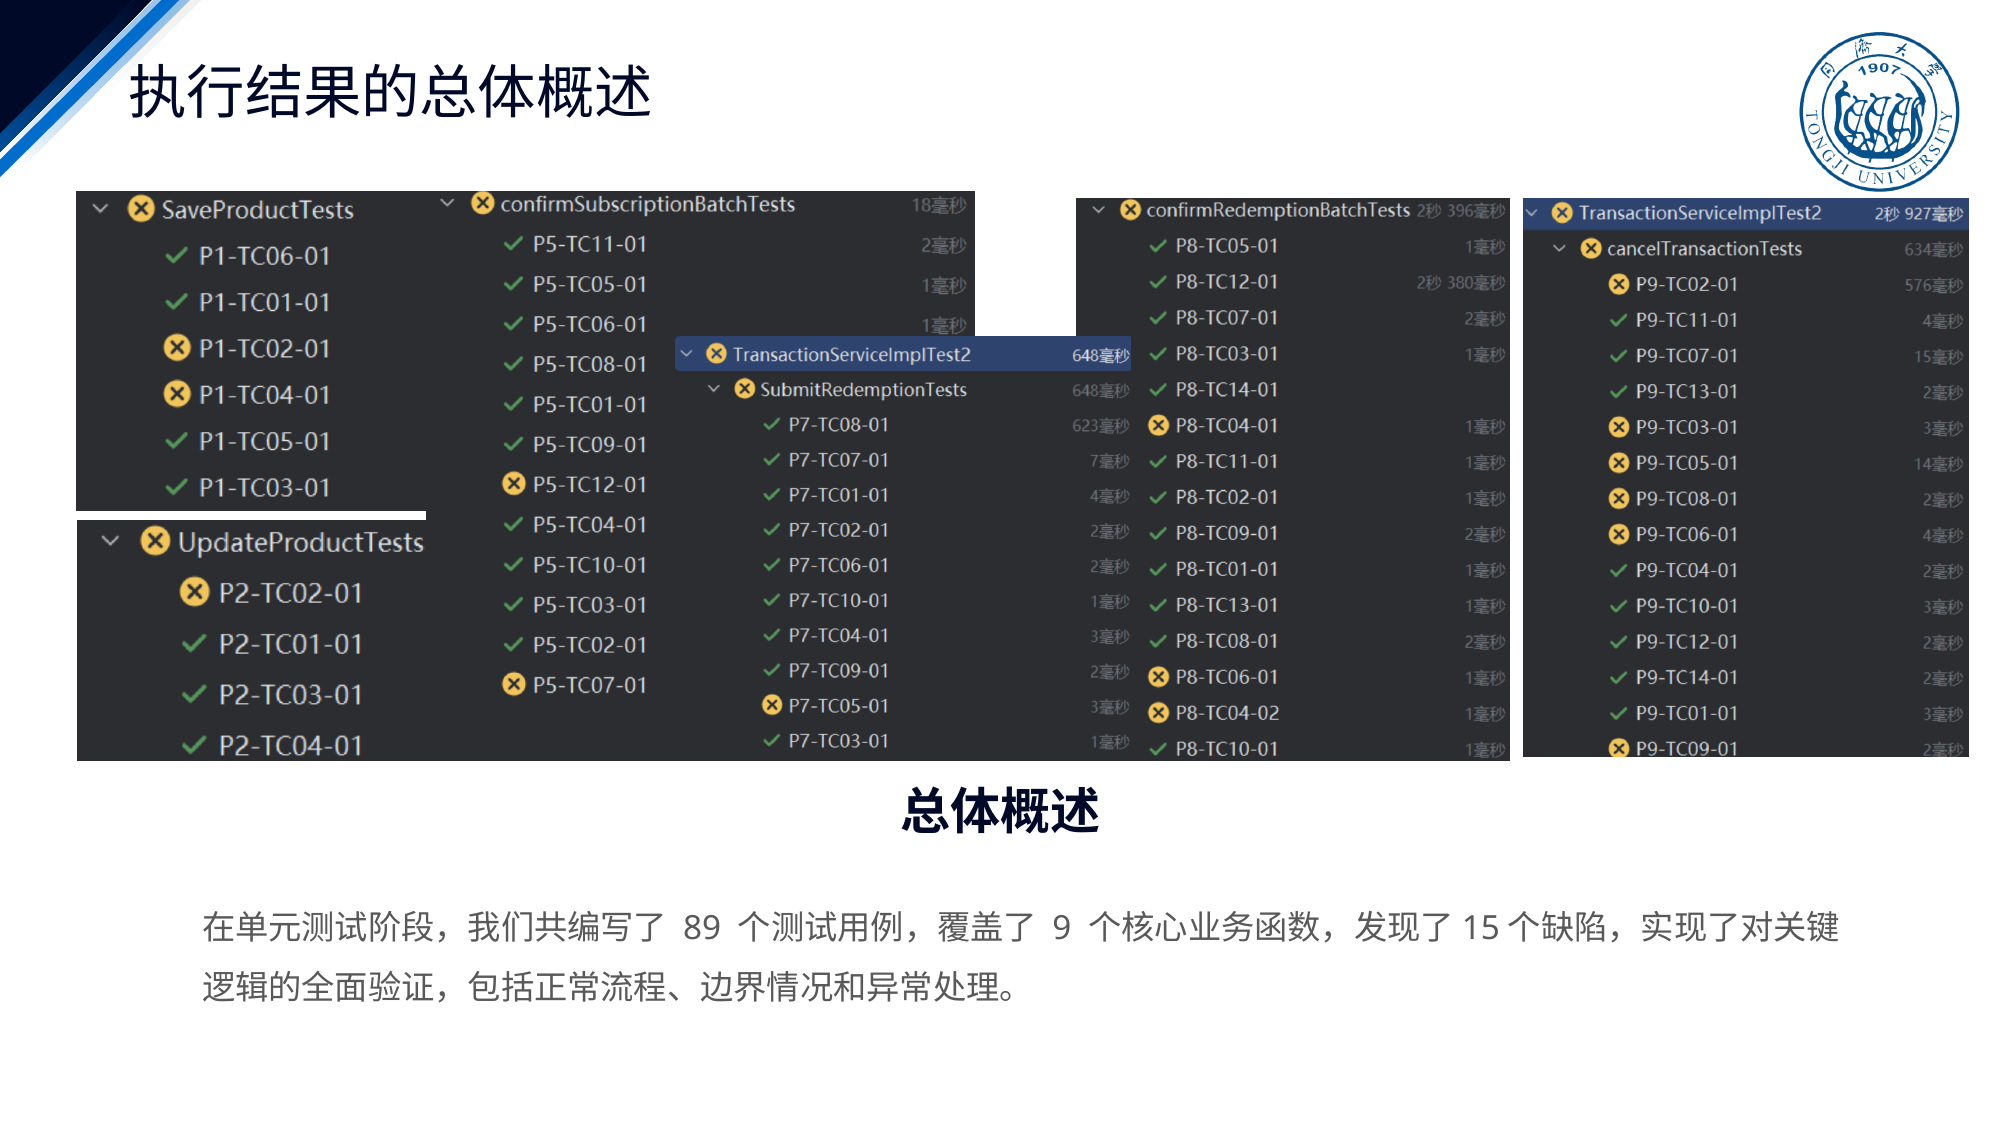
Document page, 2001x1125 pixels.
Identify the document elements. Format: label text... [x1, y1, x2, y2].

text_box 执行结果的总体概述 [113, 47, 751, 191]
picture [1799, 31, 1960, 192]
text_box 总体概述 [750, 779, 1250, 840]
picture [1523, 198, 1969, 757]
text_box 在单元测试阶段，我们共编写了 89 个测试用例，覆盖了 9 个核心业务函数，发现了15个缺陷，实现了对关键逻辑的全面验证，包括正常流程、边界情况和异常处理。 [187, 879, 1858, 1014]
picture [76, 191, 1510, 761]
